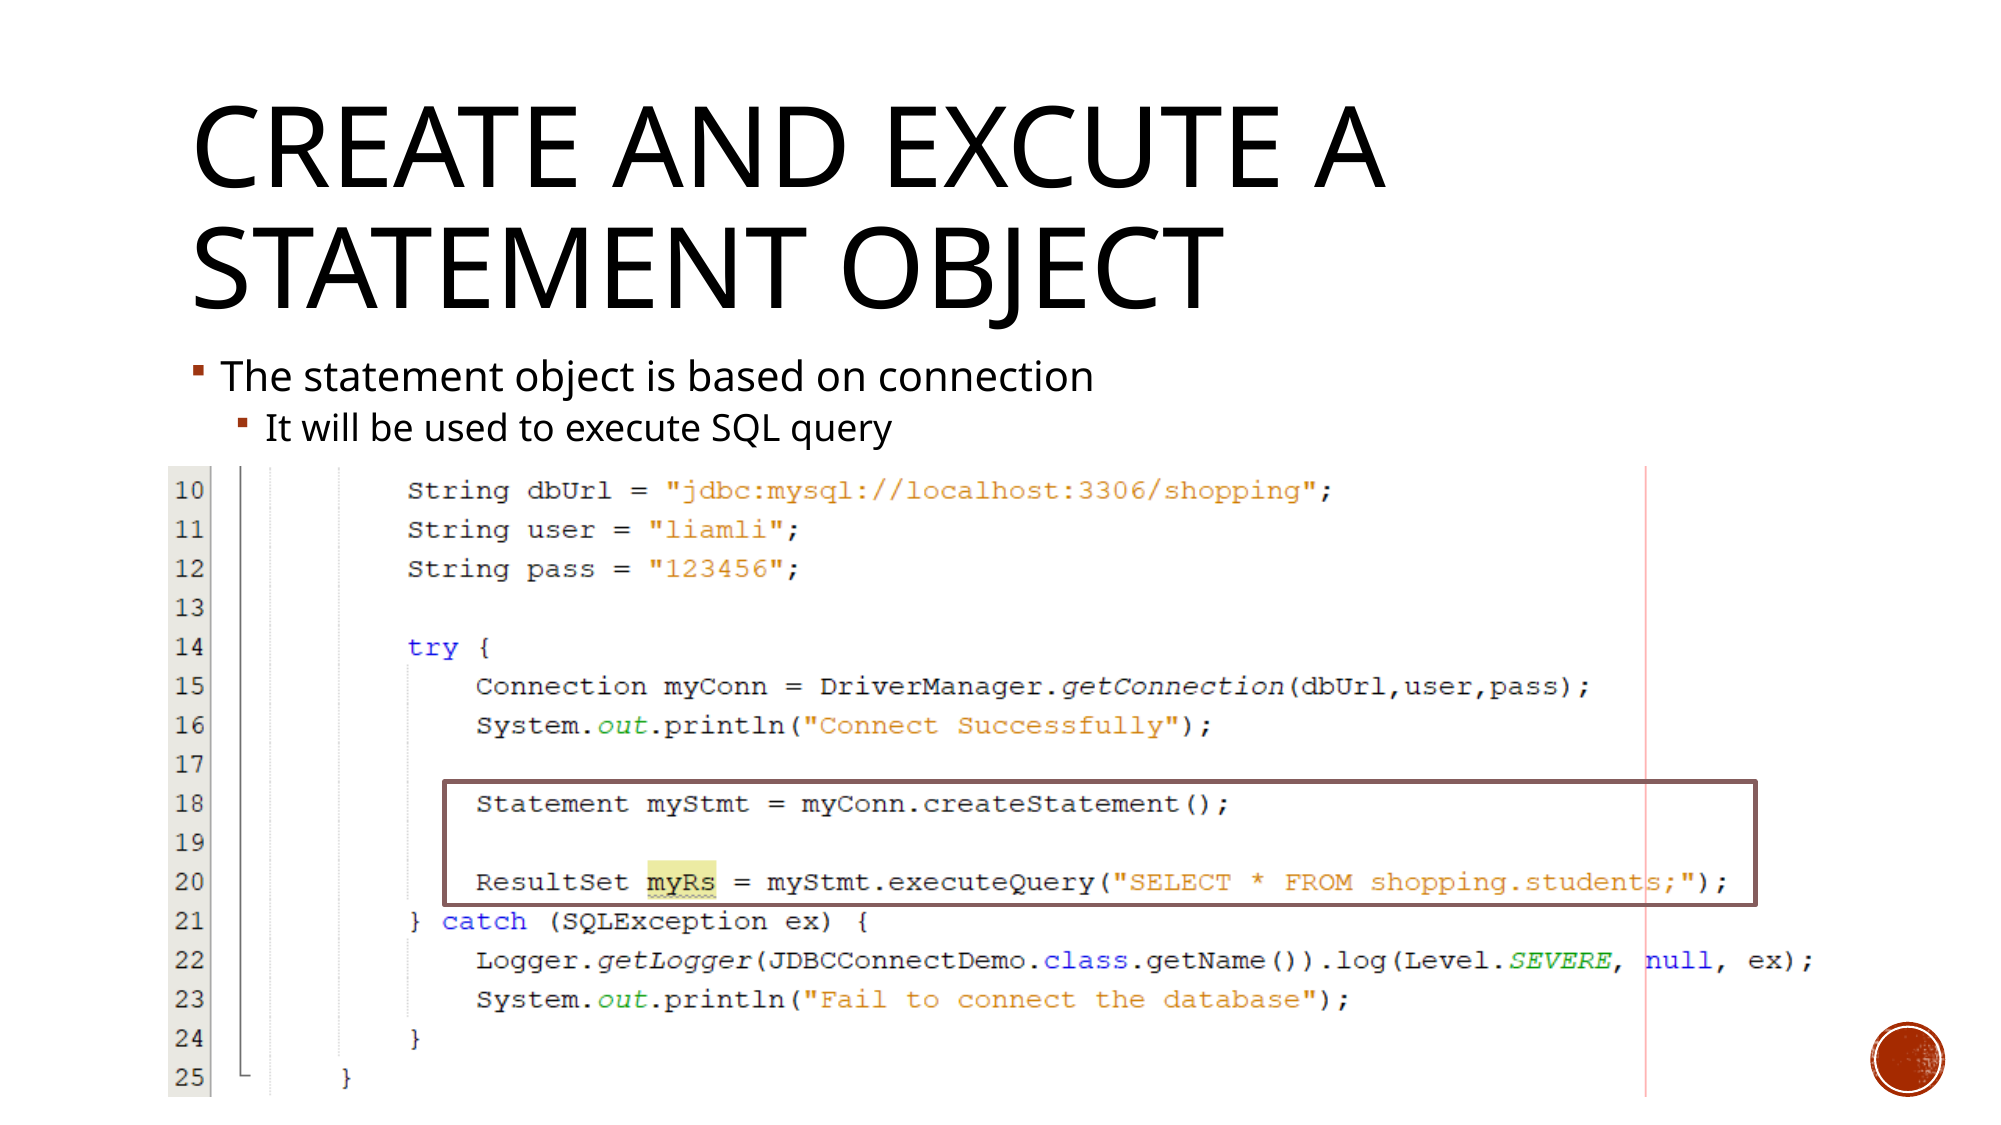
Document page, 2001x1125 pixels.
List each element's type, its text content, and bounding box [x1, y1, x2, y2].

picture [172, 469, 1823, 1095]
title Create and excute a statement object [175, 79, 1826, 344]
list The statement object is based on connection It will be used to execute SQL query [175, 348, 1826, 1013]
